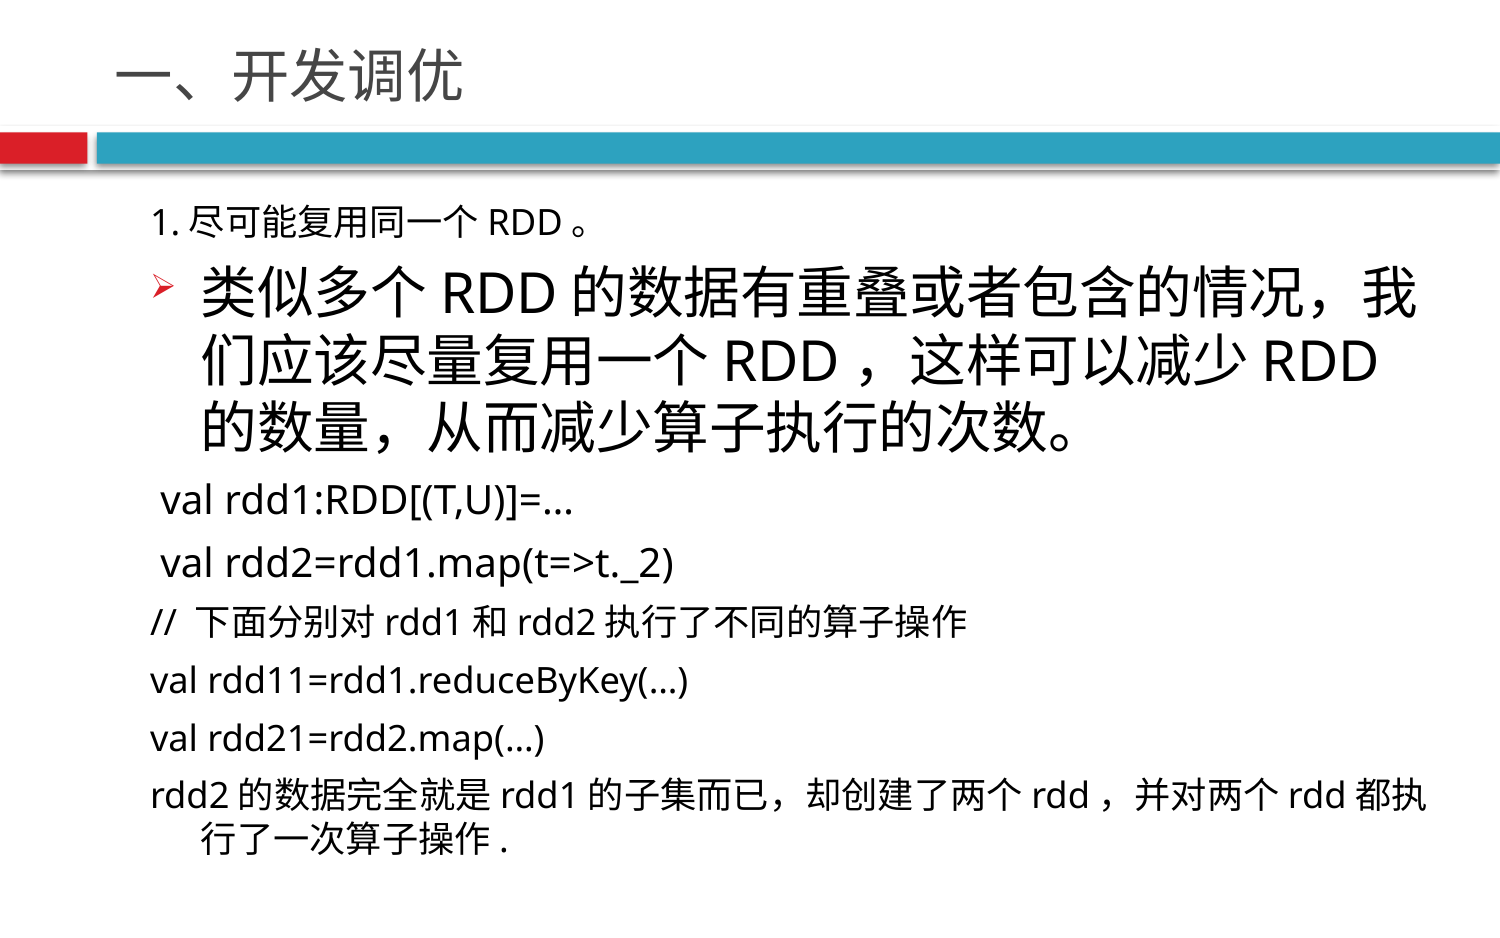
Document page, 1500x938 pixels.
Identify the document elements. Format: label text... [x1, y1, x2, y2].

list 1.尽可能复用同一个RDD。 类似多个RDD的数据有重叠或者包含的情况，我们应该尽量复用一个RDD，这样可以减少RDD的数量，从而减少算子执行的次数。 val rdd1:RDD[(T,U)]=… val rdd2=rdd1.map(t=>t._2) // 下面分别对rdd1和rdd2执行了不同的算子操作 val rdd11=rdd1.reduceByKey(…) val rdd21=rdd2.map(…) rdd2的数据完全就是rdd1的子集而已，却创建了两个rdd，并对两个rdd都执行了一次算子操作. [120, 191, 1469, 873]
title 一、开发调优 [99, 21, 1438, 127]
